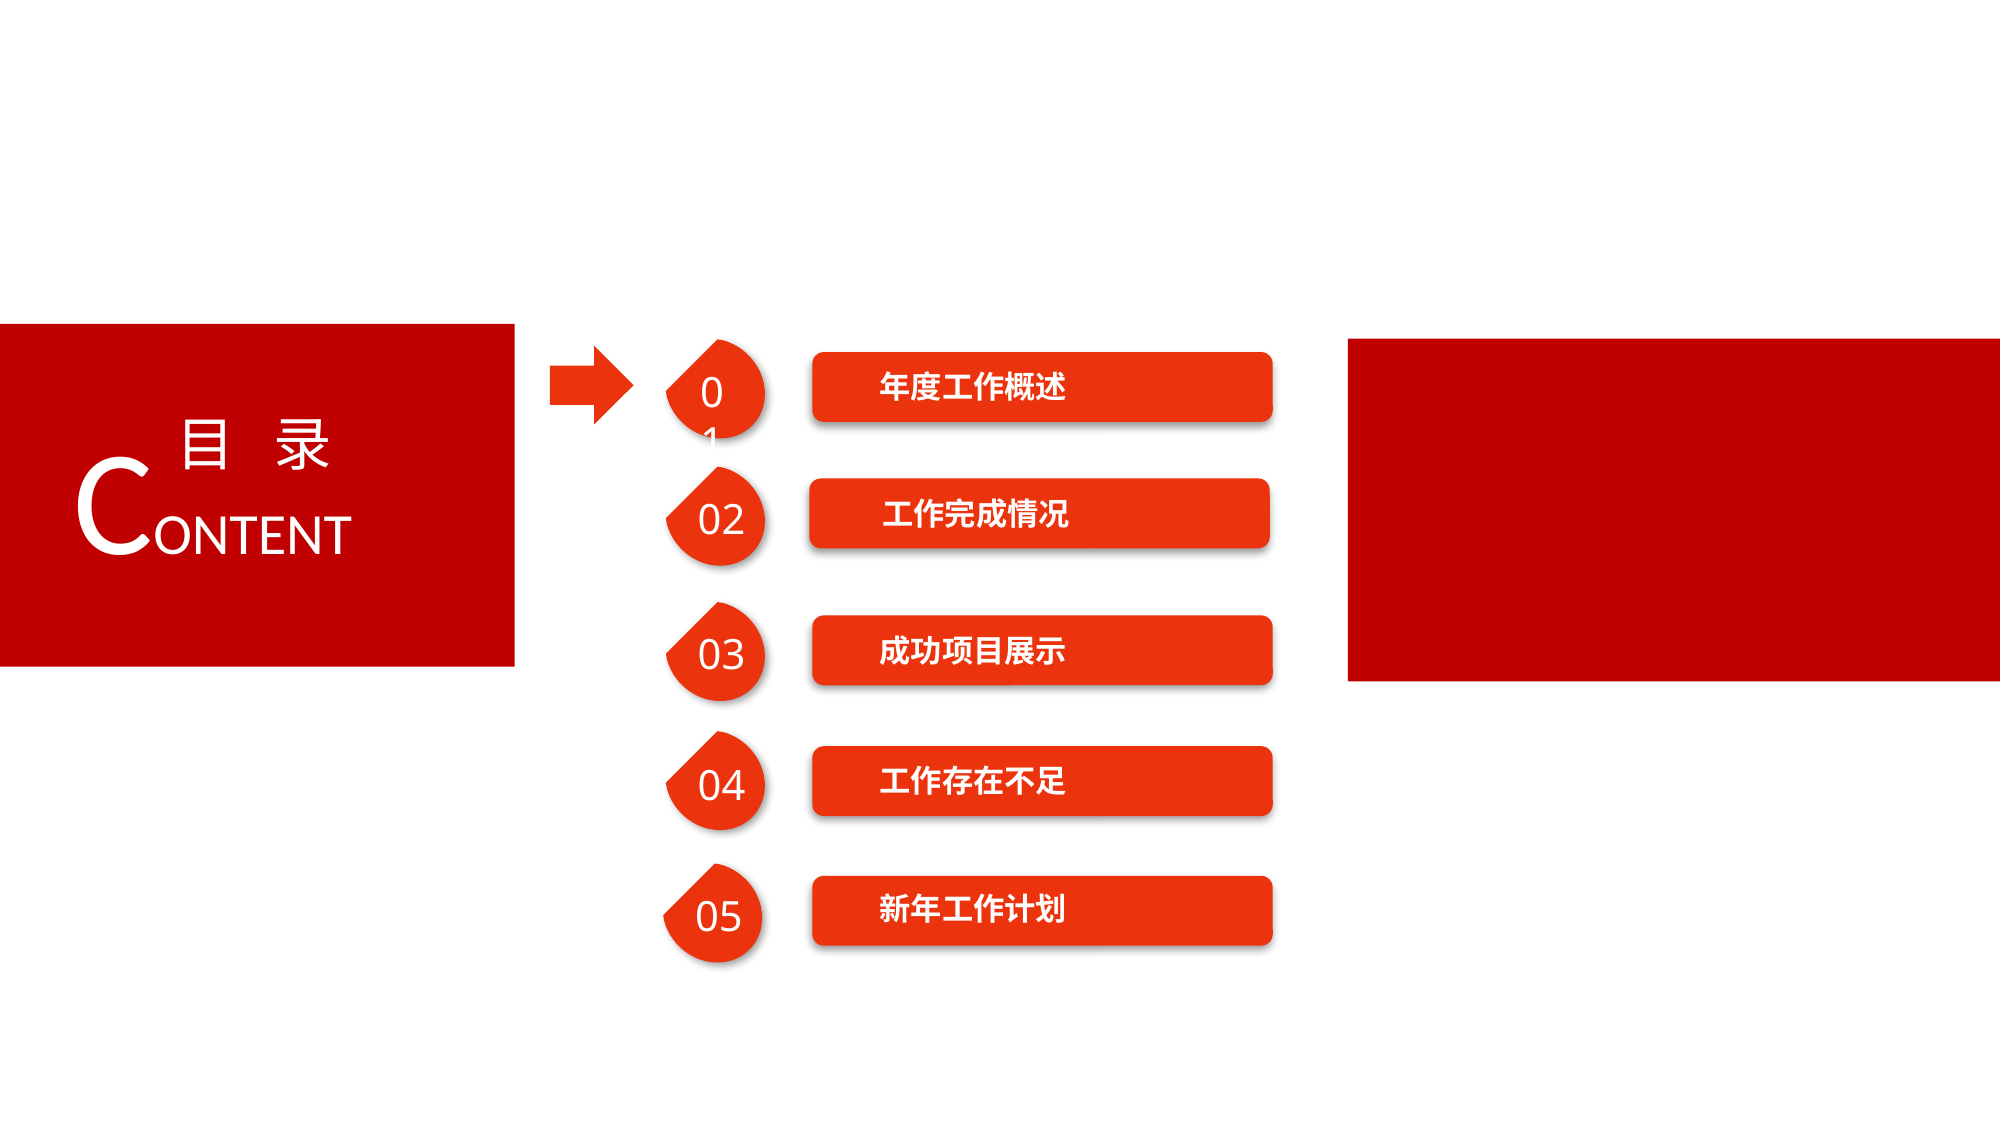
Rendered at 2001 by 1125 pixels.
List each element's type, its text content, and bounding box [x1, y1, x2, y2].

text_box [548, 343, 636, 428]
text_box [674, 615, 770, 701]
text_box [671, 876, 772, 963]
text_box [812, 615, 1273, 686]
text_box [1347, 338, 2000, 682]
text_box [812, 746, 1273, 817]
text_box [812, 351, 1273, 422]
text_box [0, 323, 516, 668]
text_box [674, 479, 770, 566]
text_box CONTENT [58, 397, 410, 593]
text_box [809, 478, 1270, 549]
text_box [674, 352, 770, 439]
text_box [674, 744, 770, 830]
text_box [812, 875, 1273, 946]
text_box 目 录 [161, 399, 423, 485]
